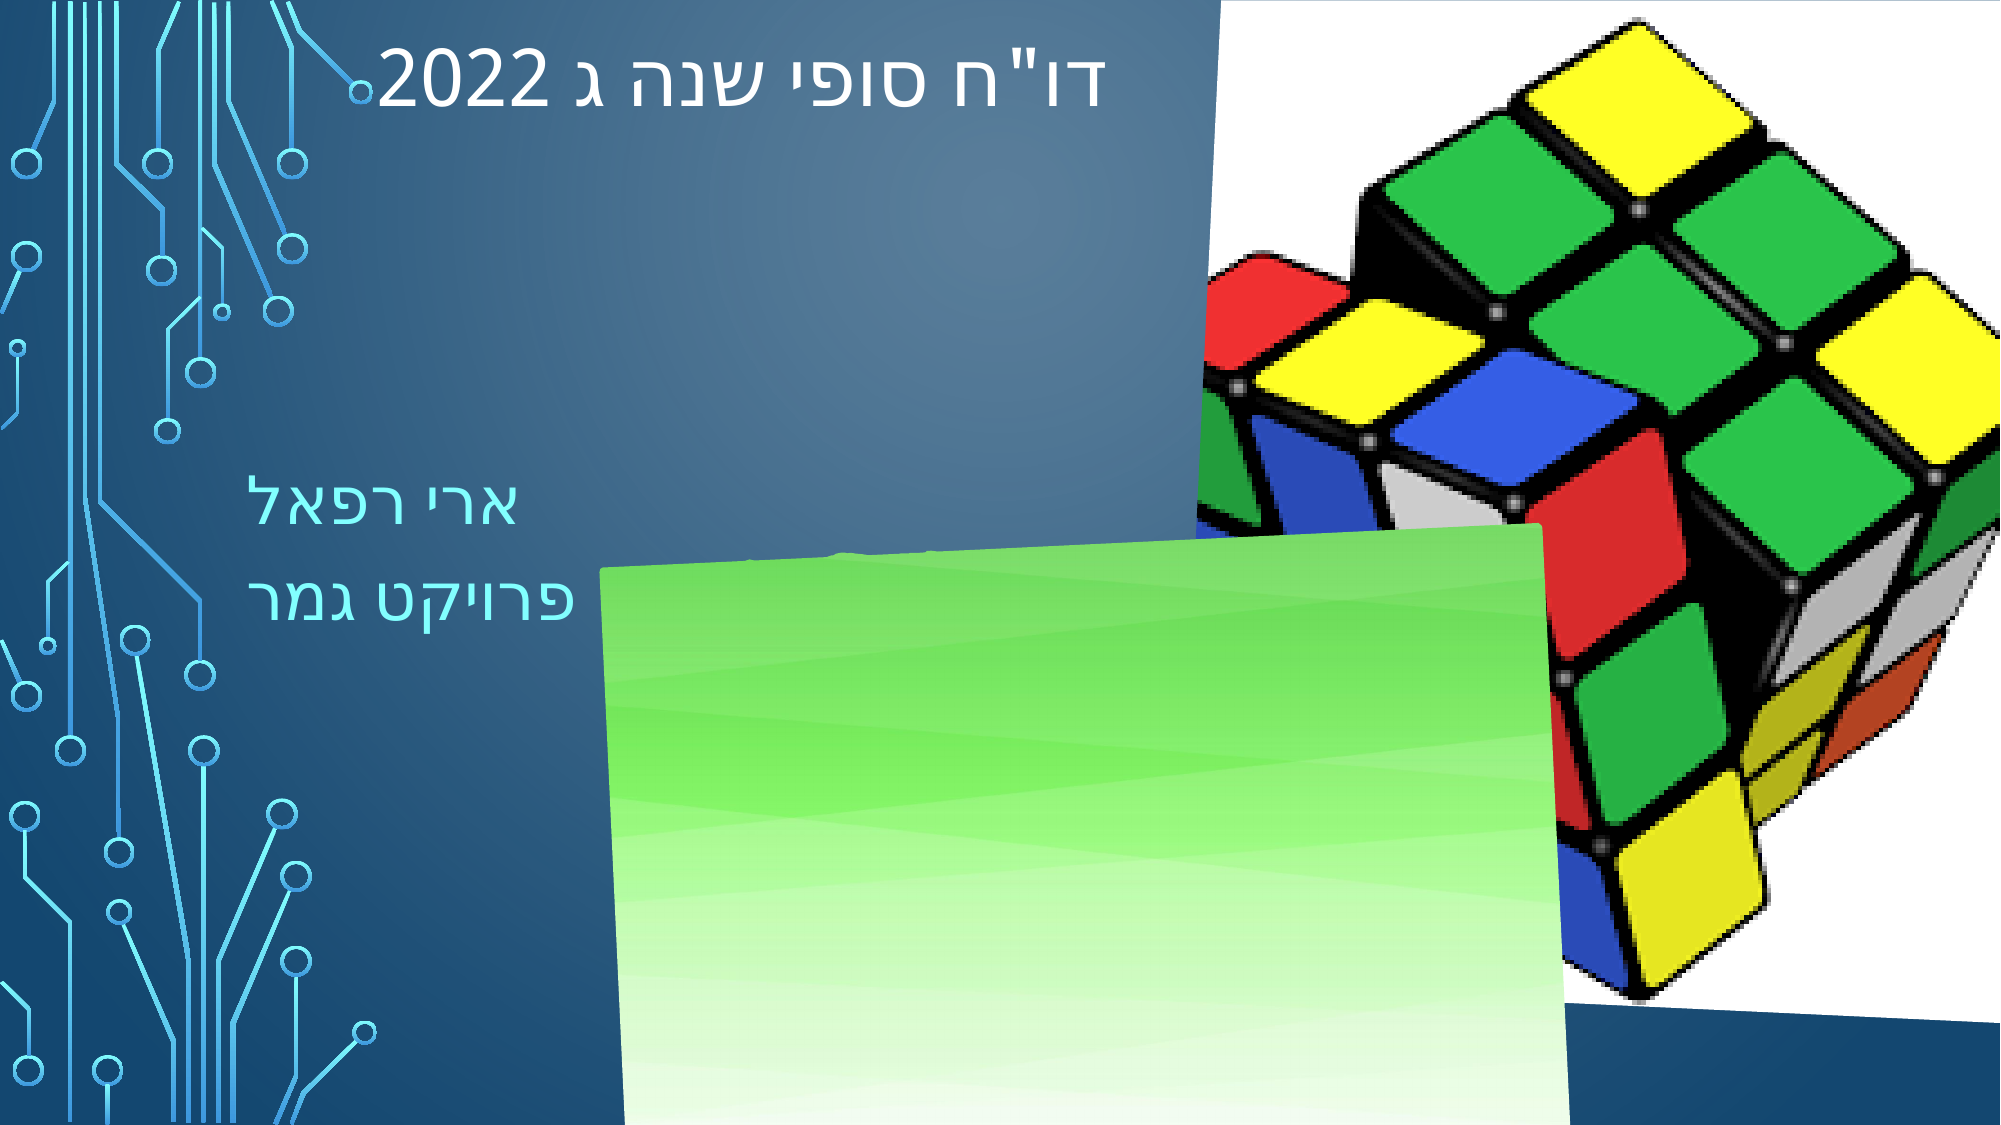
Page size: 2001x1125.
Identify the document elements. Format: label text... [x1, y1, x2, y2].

picture [599, 0, 2000, 1125]
title דו"ח סופי שנה ג 2022 [361, 29, 1175, 185]
subtitle ארי רפאל פרויקט גמר [231, 434, 711, 590]
